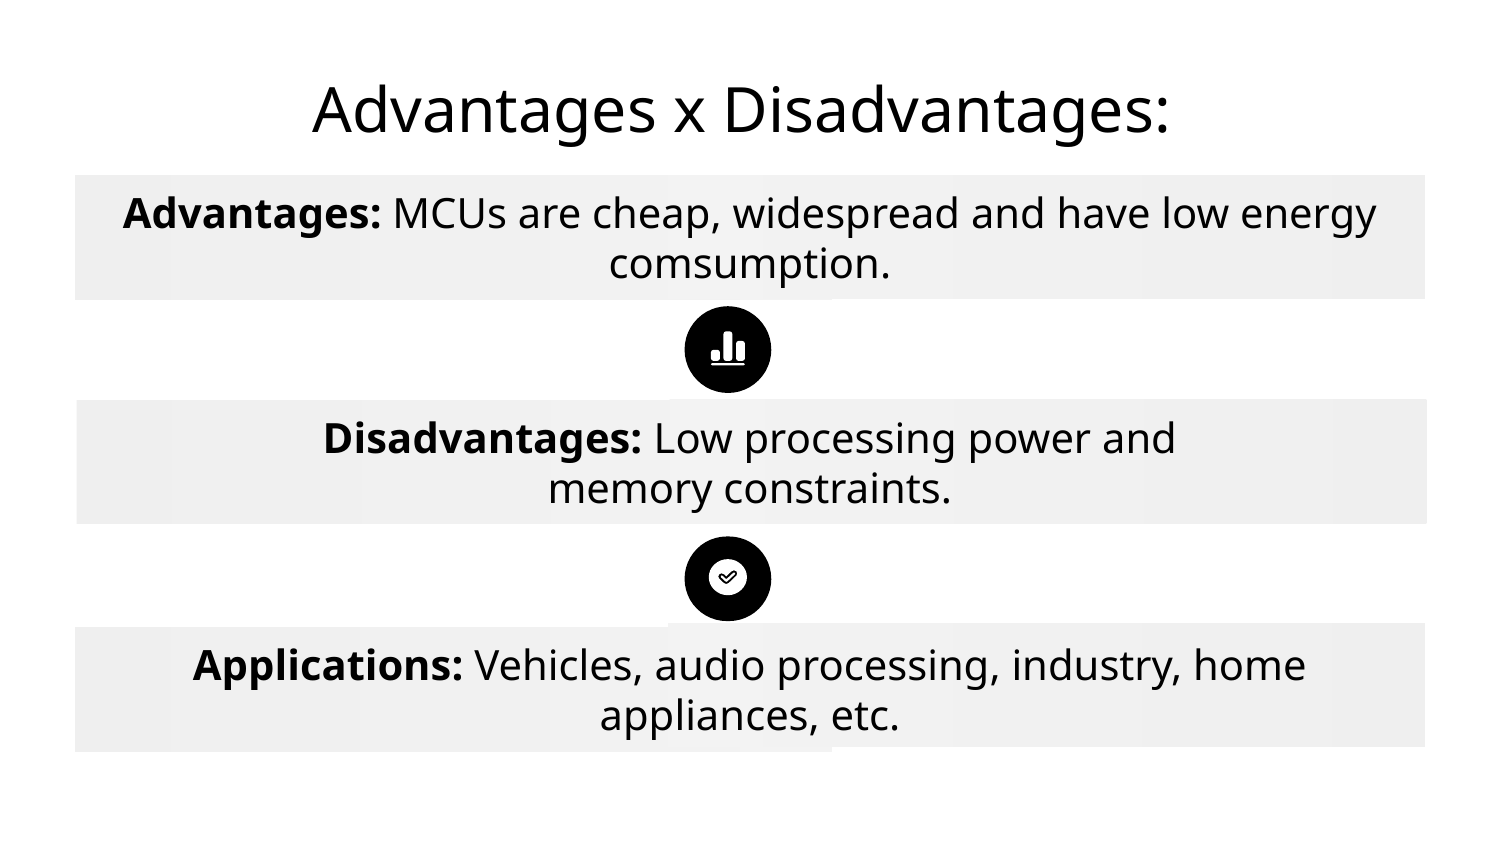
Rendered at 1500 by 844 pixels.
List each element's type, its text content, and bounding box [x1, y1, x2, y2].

text_box [669, 399, 1427, 524]
text_box Advantages: MCUs are cheap, widespread and have low energy comsumption. [91, 191, 1409, 284]
text_box [668, 175, 1425, 299]
text_box Applications: Vehicles, audio processing, industry, home appliances, etc. [139, 642, 1361, 736]
text_box [75, 627, 832, 752]
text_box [708, 558, 748, 596]
text_box [75, 175, 832, 300]
text_box [684, 306, 772, 393]
text_box [668, 623, 1425, 747]
text_box [76, 400, 669, 524]
text_box [684, 536, 772, 622]
title Advantages x Disadvantages: [75, 67, 1425, 147]
text_box Disadvantages: Low processing power and memory constraints. [226, 415, 1274, 509]
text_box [710, 331, 746, 366]
